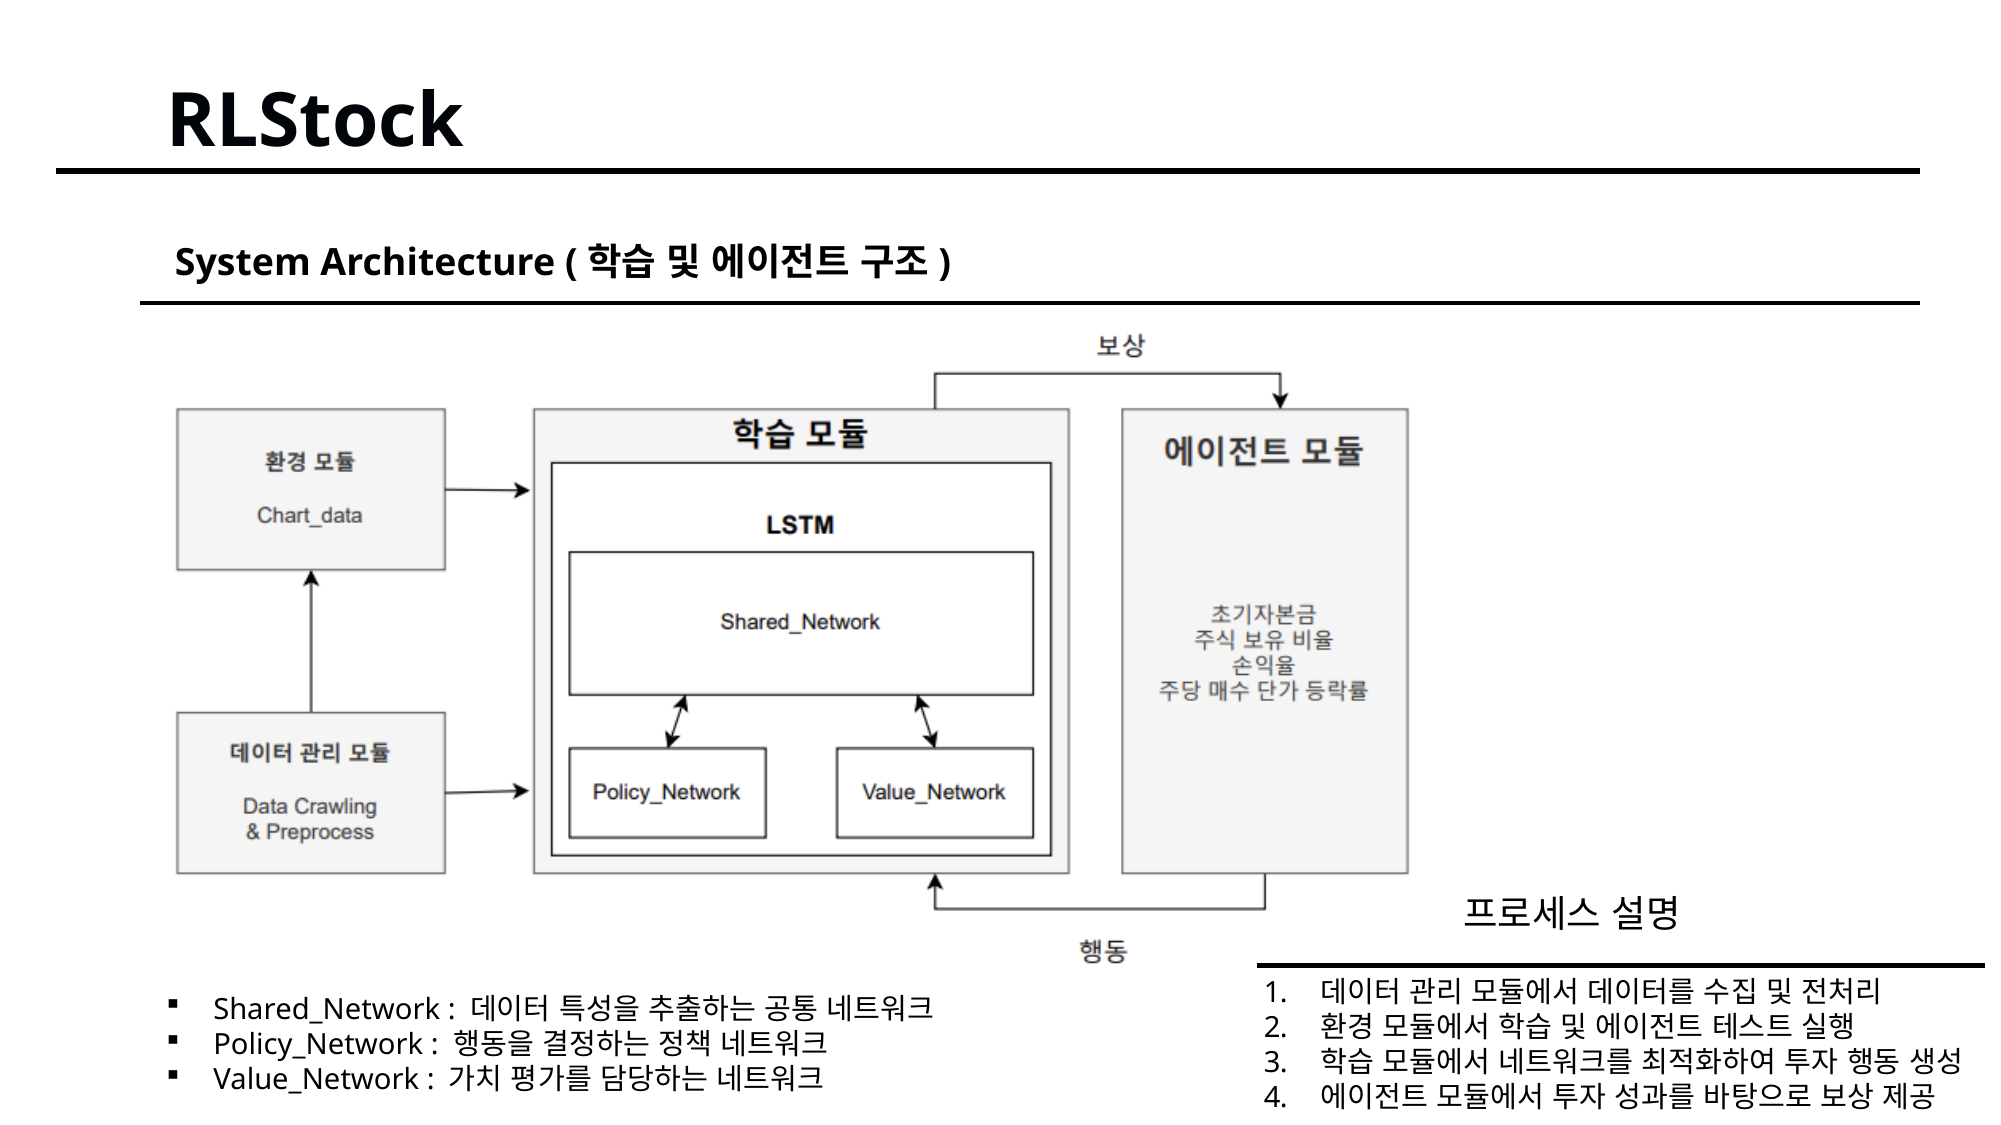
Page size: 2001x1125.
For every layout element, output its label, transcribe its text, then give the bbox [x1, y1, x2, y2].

text_box RLStock [151, 63, 479, 169]
picture [134, 313, 1442, 993]
text_box 데이터 관리 모듈에서 데이터를 수집 및 전처리 환경 모듈에서 학습 및 에이전트 테스트 실행 학습 모듈에서 네트워크를 최적화하여 투자 행동 생성 에이전트 모듈에서 투자 성과를 바탕으로 보상 제공 [1249, 968, 1979, 1121]
text_box 프로세스 설명 [1448, 882, 1696, 943]
text_box Shared_Network : 데이터 특성을 추출하는 공통 네트워크 Policy_Network : 행동을 결정하는 정책 네트워크 Value_Network : 가치 평가를 담당하는 네트워크 [151, 993, 951, 1103]
text_box System Architecture (학습 및 에이전트 구조) [160, 230, 966, 291]
